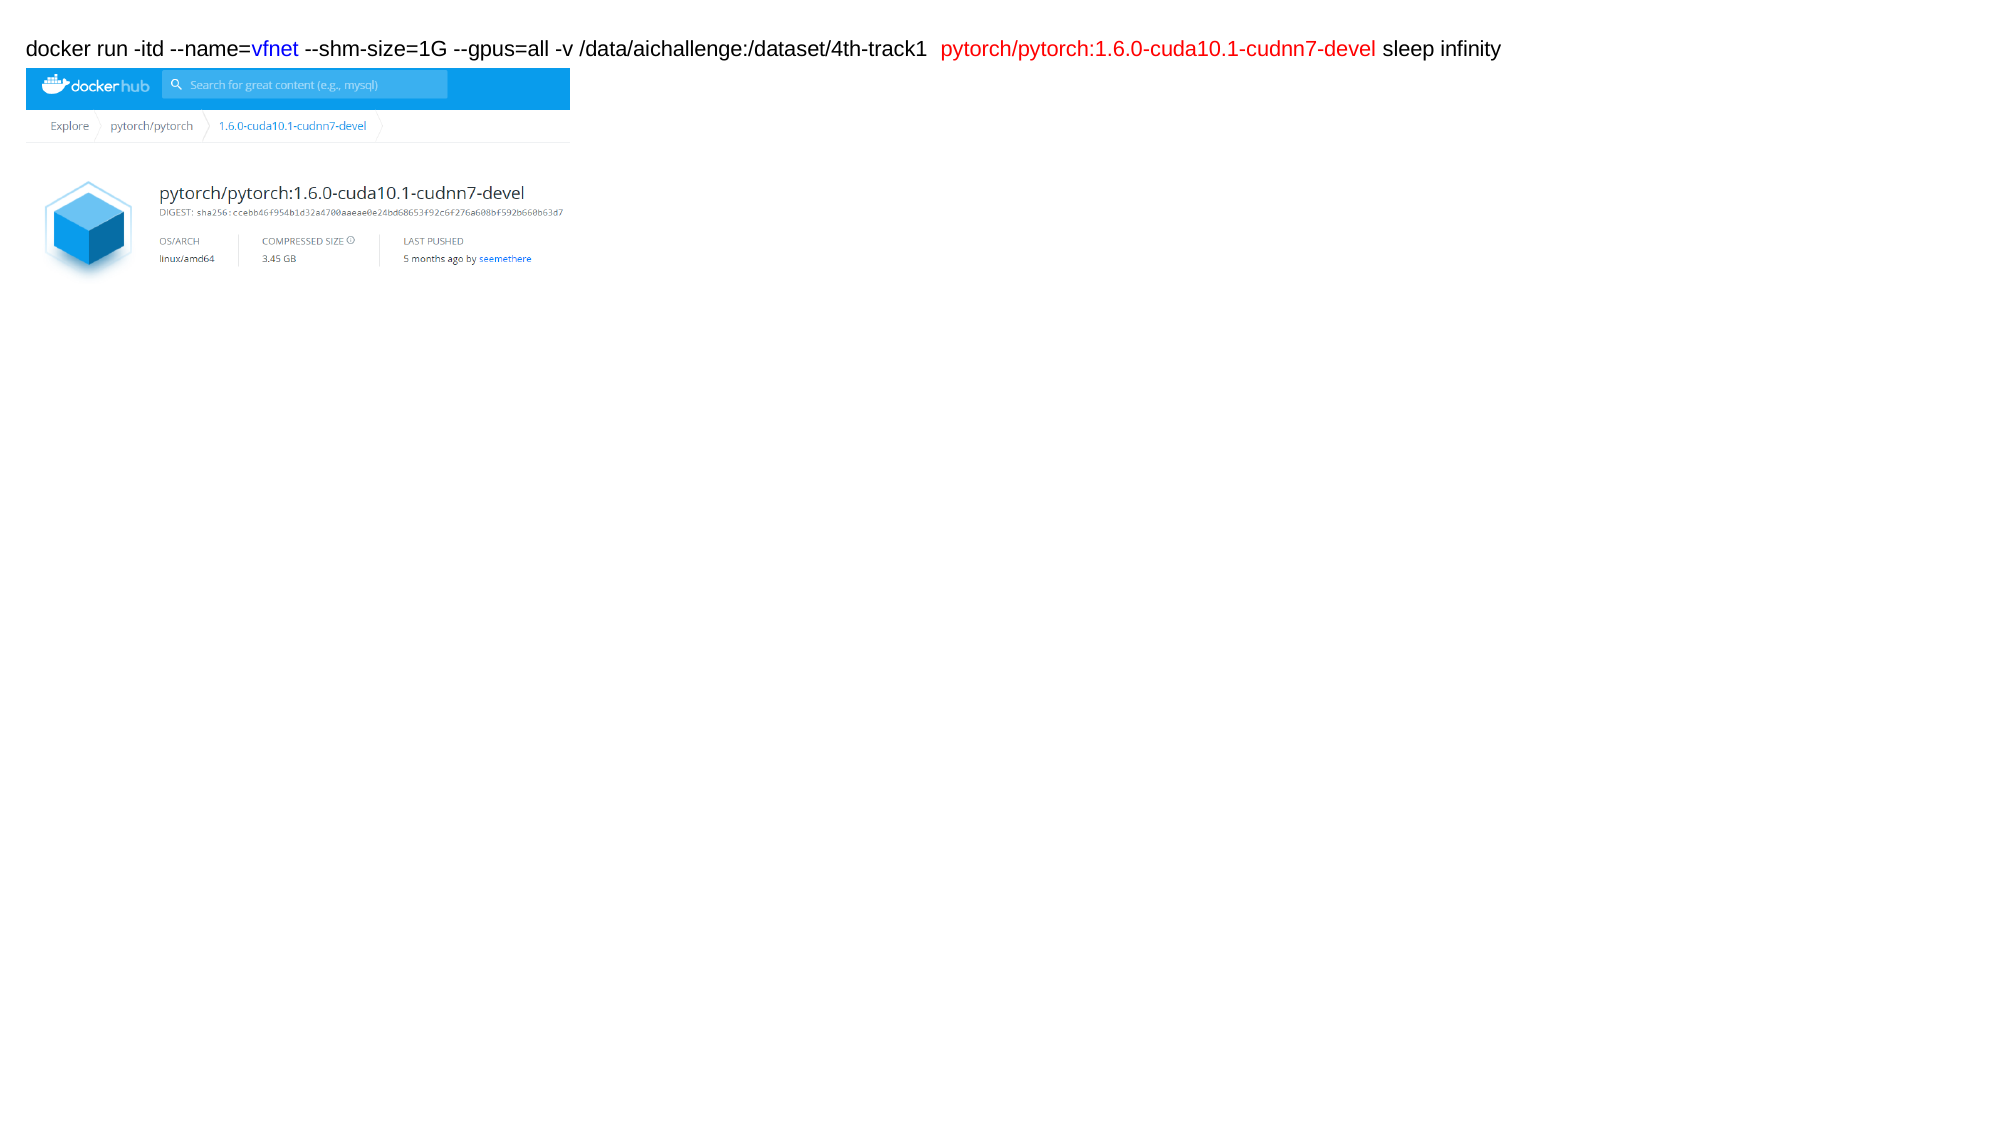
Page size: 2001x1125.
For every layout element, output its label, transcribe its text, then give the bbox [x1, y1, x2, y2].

text_box docker run -itd --name=vfnet --shm-size=1G --gpus=all -v /data/aichallenge:/dataset/4th-track1 pytorch/pytorch:1.6.0-cuda10.1-cudnn7-devel sleep infinity [11, 27, 1560, 69]
picture [26, 68, 570, 284]
